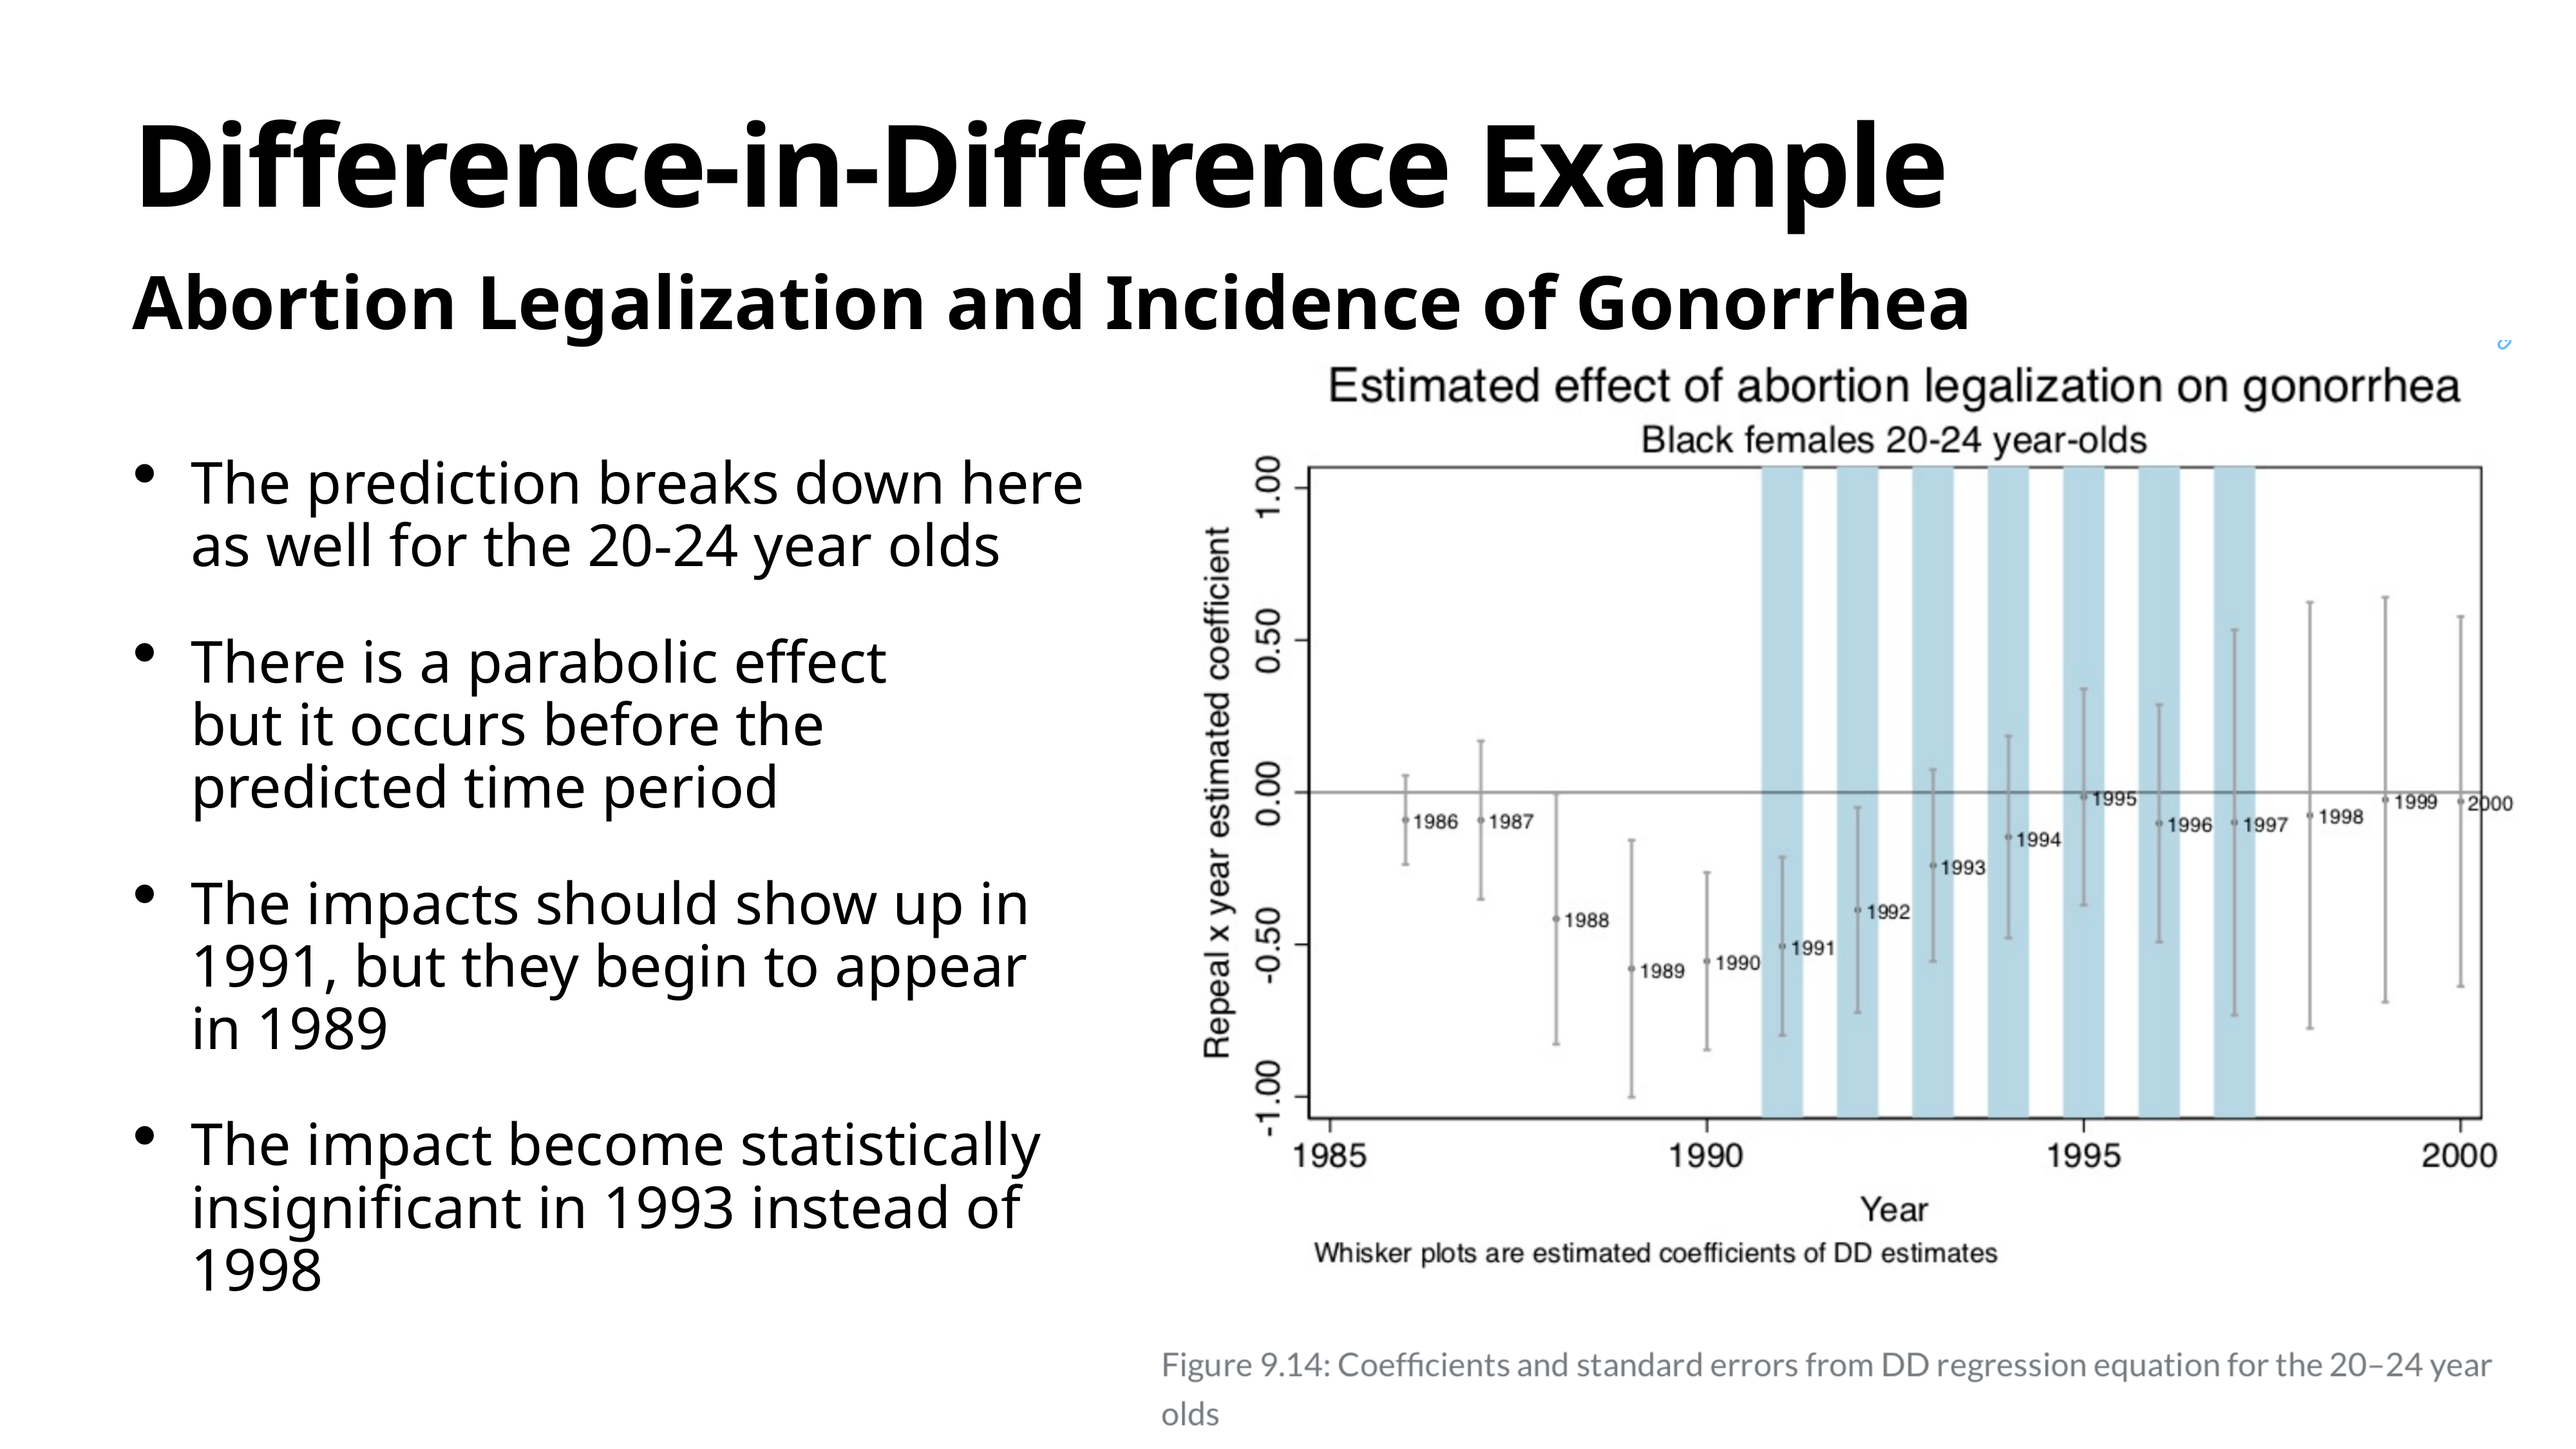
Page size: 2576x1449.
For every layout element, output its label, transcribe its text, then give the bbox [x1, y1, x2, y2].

list The prediction breaks down here as well for the 20-24 year olds There is a parabolic effect but it occurs before the predicted time period The impacts should show up in 1991, but they begin to appear in 1989 The impact become statistically insignificant in 1993 instead of 1998 [127, 448, 1143, 1321]
list Abortion Legalization and Incidence of Gonorrhea [127, 250, 2449, 350]
title Difference-in-Difference Example [127, 113, 2449, 250]
picture [1143, 339, 2523, 1445]
